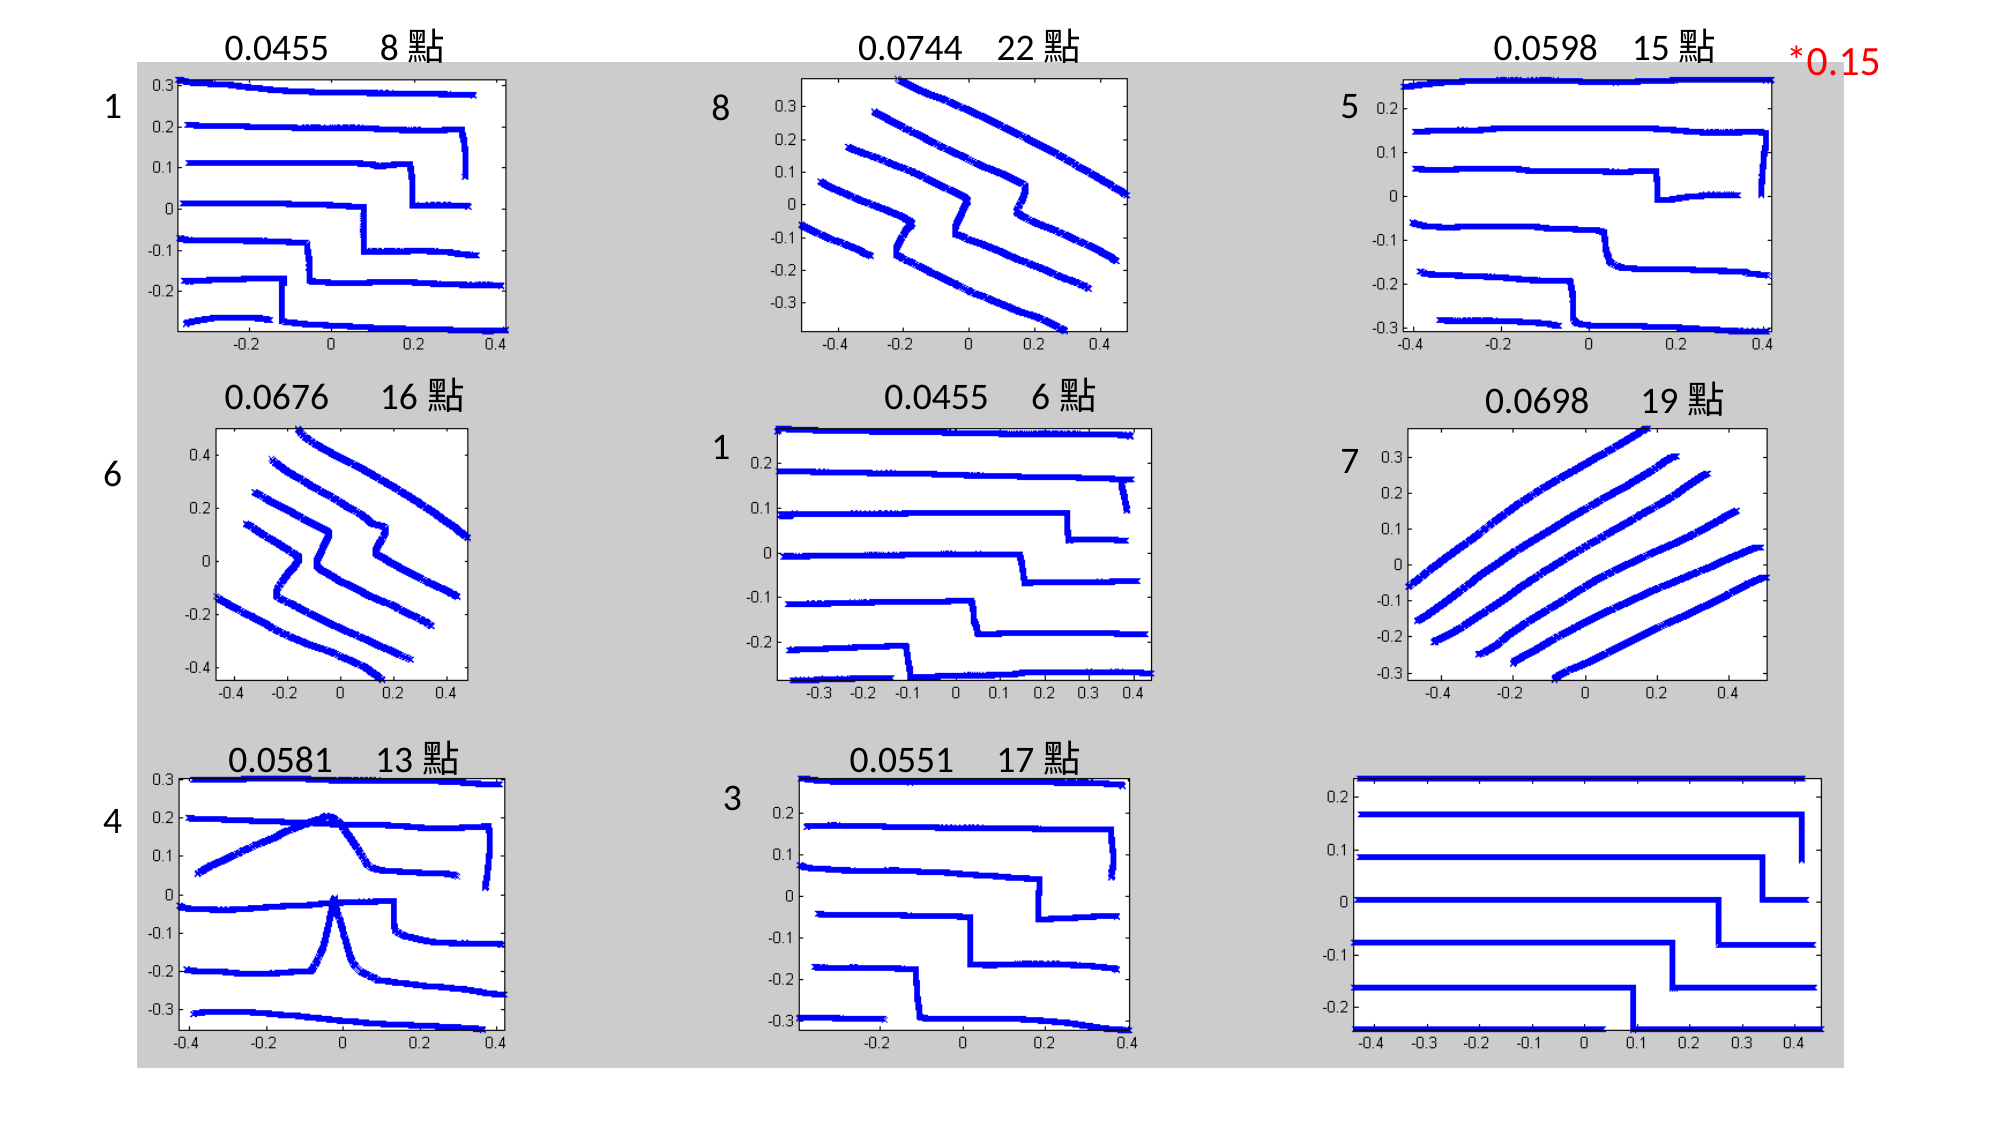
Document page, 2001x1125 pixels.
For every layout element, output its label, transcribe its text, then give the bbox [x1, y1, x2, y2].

text_box 6 [88, 441, 137, 502]
text_box 0.0455 8點 [209, 15, 461, 62]
picture [137, 62, 1844, 1068]
text_box *0.15 [1771, 26, 1897, 92]
text_box 0.0744 22點 [843, 15, 1096, 62]
text_box 1 [88, 73, 137, 134]
text_box 0.0598 15點 [1478, 15, 1732, 62]
text_box 4 [88, 788, 137, 849]
